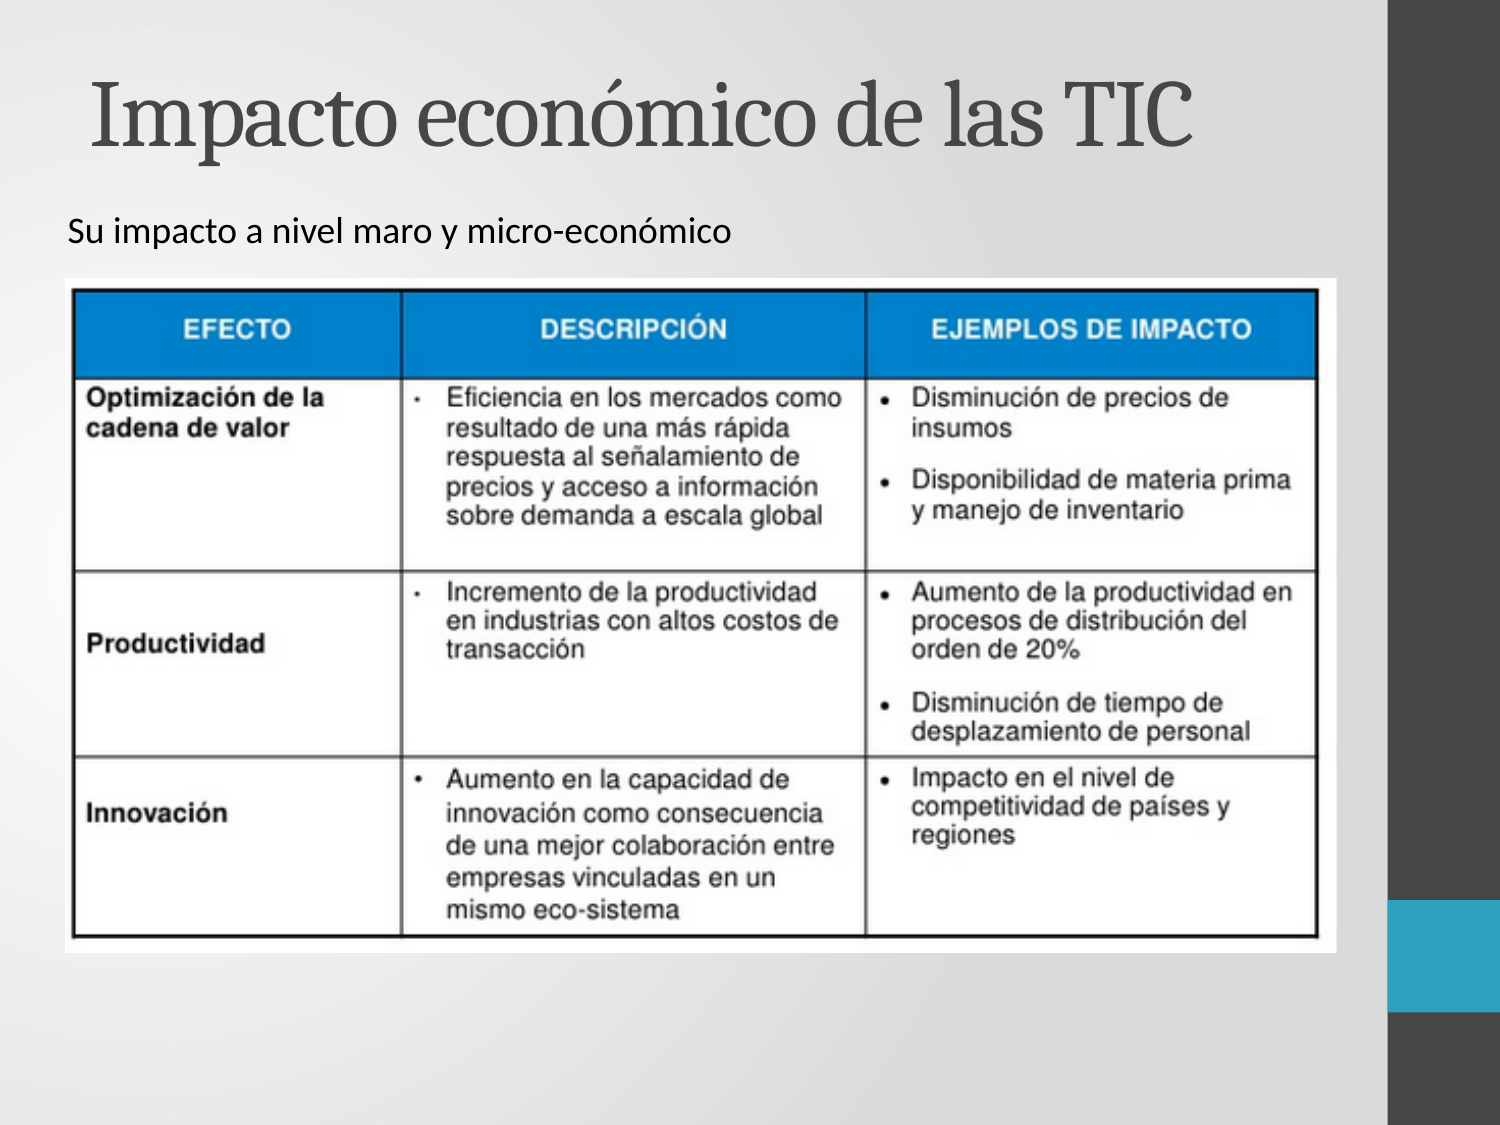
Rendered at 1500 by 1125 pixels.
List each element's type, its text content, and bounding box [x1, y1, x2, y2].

picture [64, 278, 1338, 953]
text_box Su impacto a nivel maro y micro-económico [53, 198, 1270, 258]
text_box Impacto económico de las TIC [75, 42, 1210, 173]
